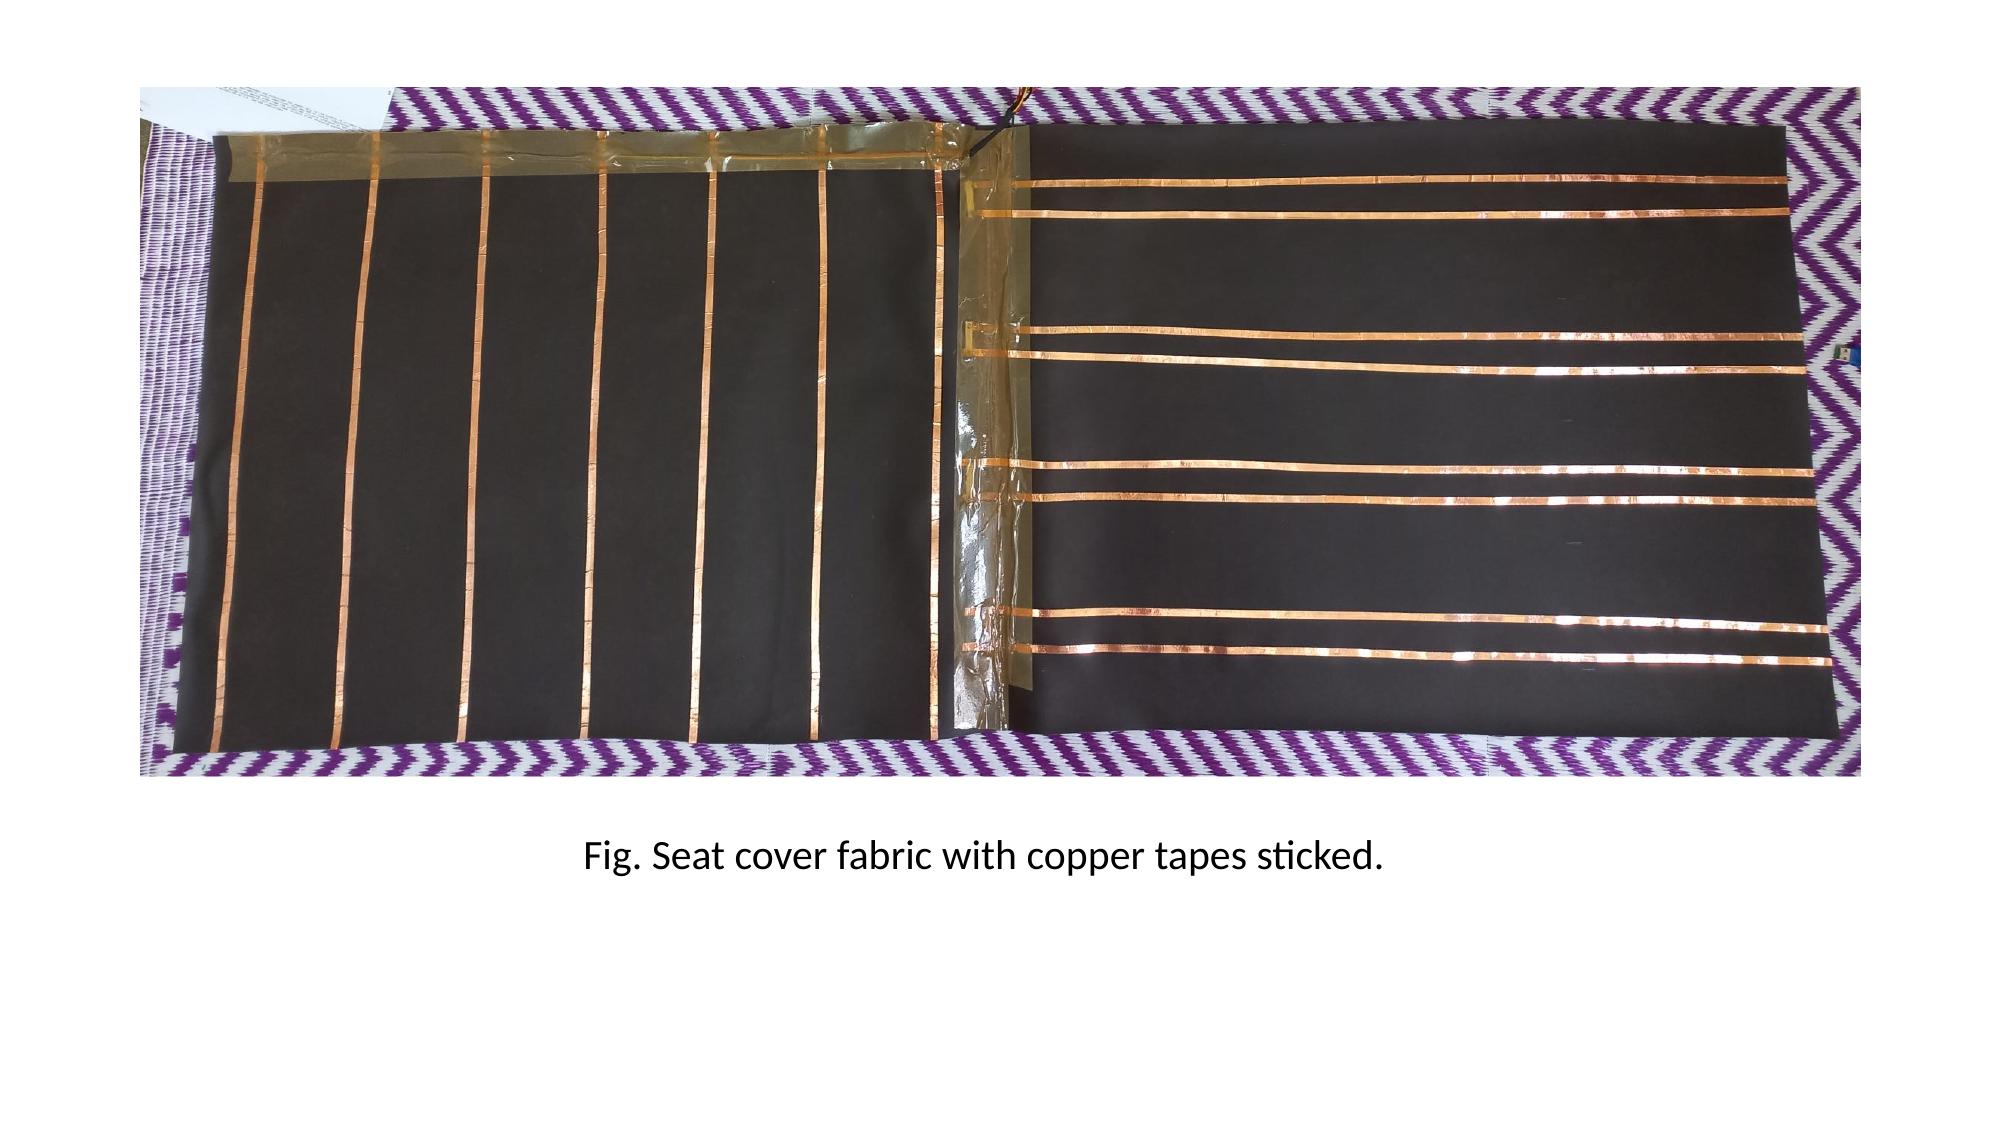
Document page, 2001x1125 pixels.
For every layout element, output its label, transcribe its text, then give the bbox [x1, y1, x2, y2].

text_box Fig. Seat cover fabric with copper tapes sticked. [568, 825, 1745, 955]
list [137, 86, 1863, 777]
